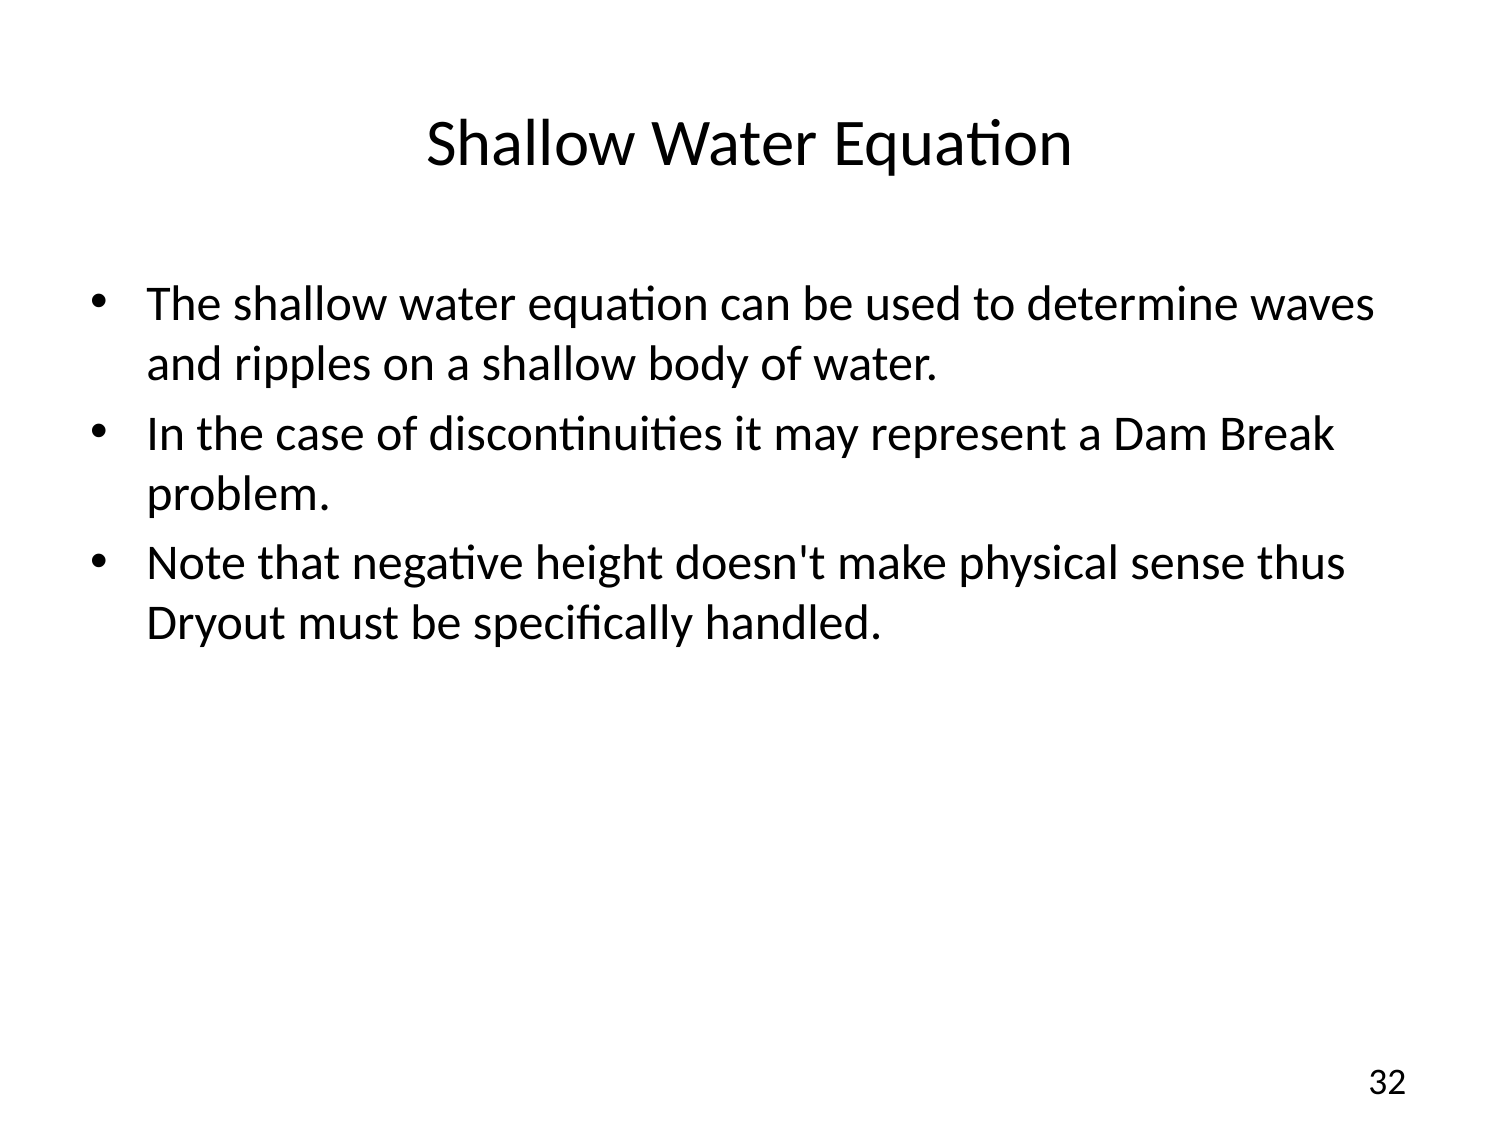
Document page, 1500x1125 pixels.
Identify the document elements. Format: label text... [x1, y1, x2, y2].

list The shallow water equation can be used to determine waves and ripples on a shallow body of water. In the case of discontinuities it may represent a Dam Break problem. Note that negative height doesn't make physical sense thus Dryout must be specifically handled. [75, 262, 1425, 1005]
text_box 32 [1353, 1049, 1422, 1110]
title Shallow Water Equation [75, 45, 1425, 233]
